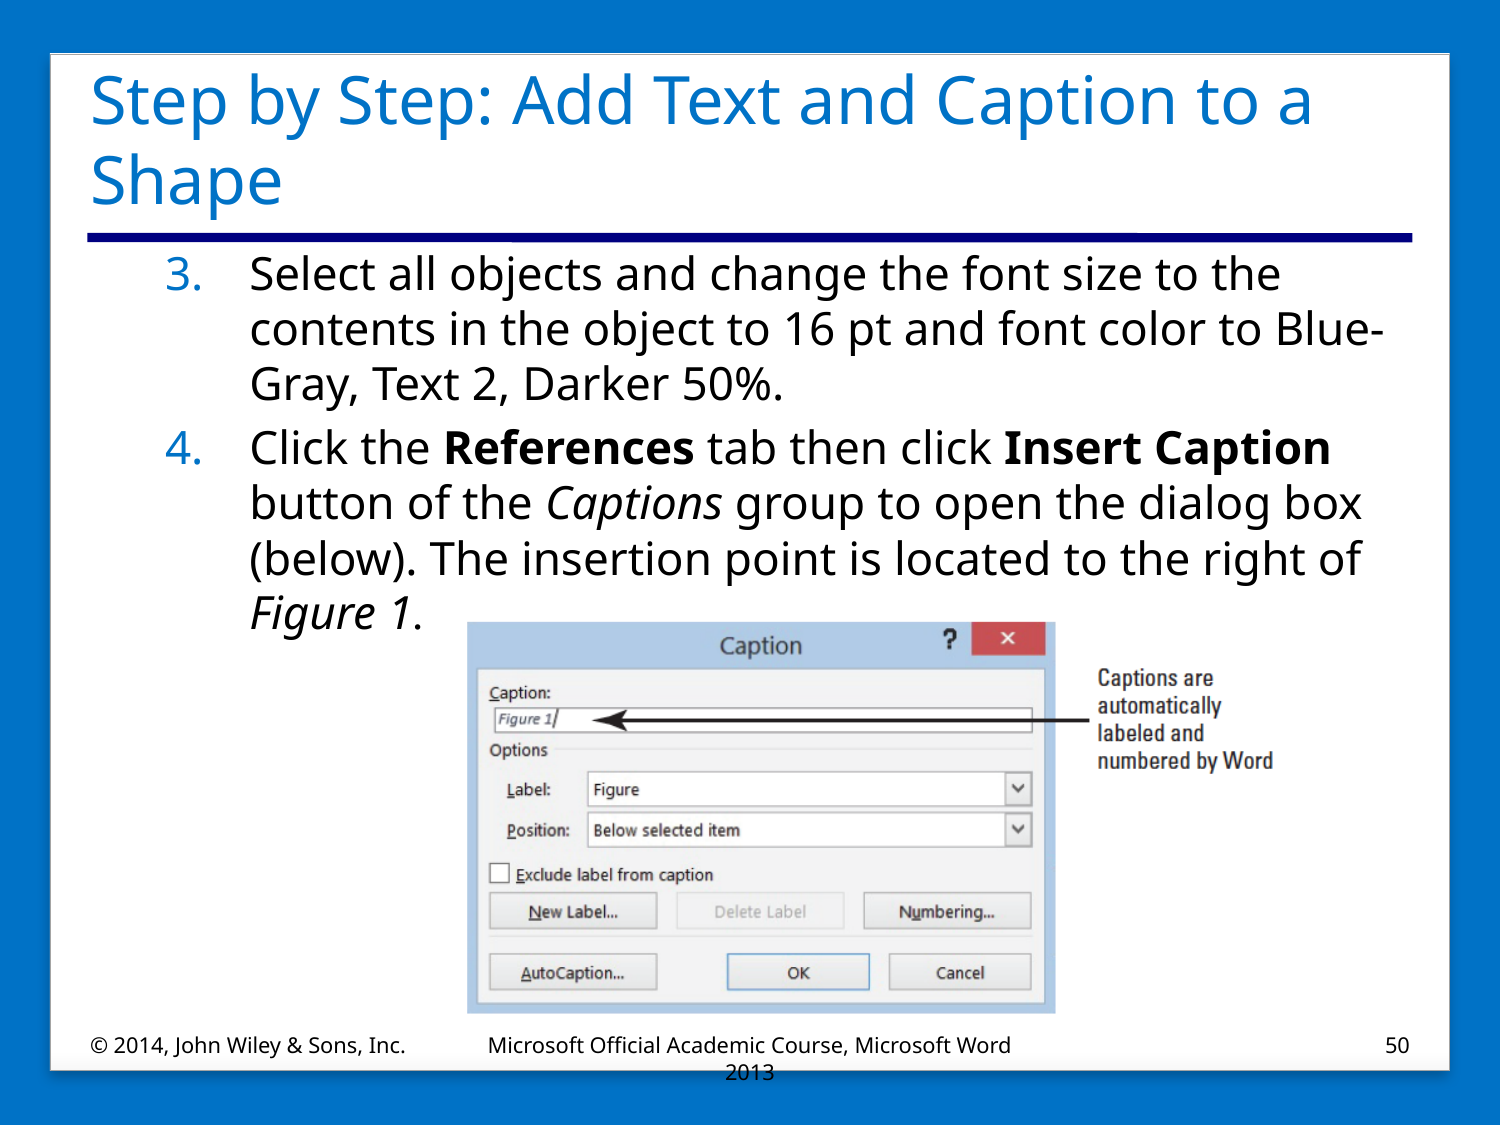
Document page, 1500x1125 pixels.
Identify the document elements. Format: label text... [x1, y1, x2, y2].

title Step by Step: Add Text and Caption to a Shape [74, 74, 1426, 226]
list Select all objects and change the font size to the contents in the object to 16 pt and font color to Blue-Gray, Text 2, Darker 50%. Click the References tab then click Insert Caption button of the Captions group to open the dialog box (below). The insertion point is located to the right of Figure 1. [75, 237, 1425, 1063]
picture [460, 612, 1284, 1026]
slide_number 50 [1074, 1024, 1426, 1103]
slide_number © 2014, John Wiley & Sons, Inc. [74, 1024, 426, 1103]
footer Microsoft Official Academic Course, Microsoft Word 2013 [449, 1024, 1051, 1103]
